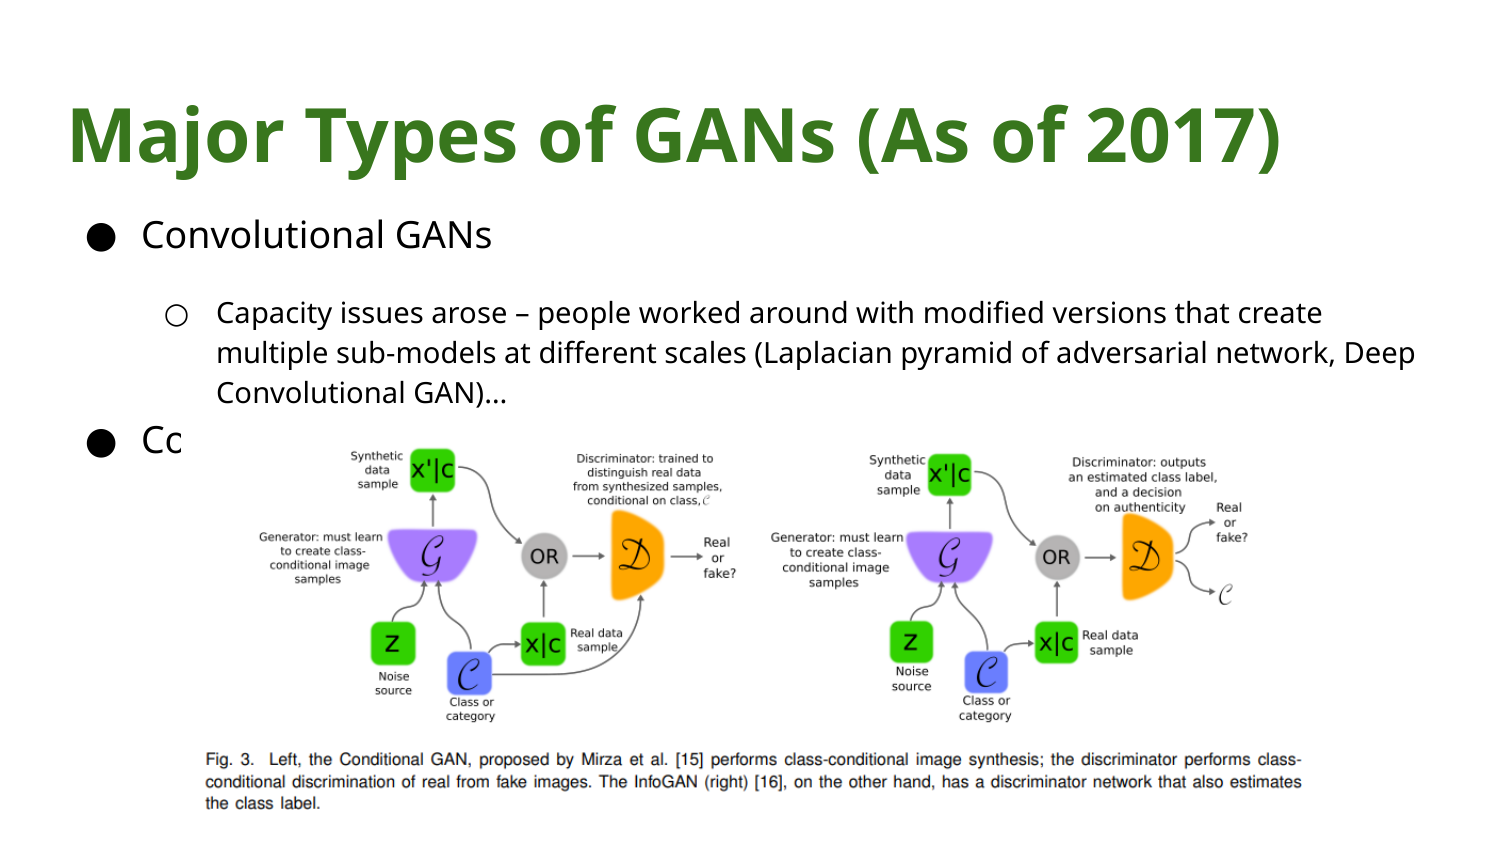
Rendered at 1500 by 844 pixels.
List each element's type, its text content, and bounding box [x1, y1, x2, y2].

list Convolutional GANs Capacity issues arose – people worked around with modified versions that create multiple sub-models at different scales (Laplacian pyramid of adversarial network, Deep Convolutional GAN)… Conditional GANs, InfoGAN [51, 189, 1449, 750]
picture [180, 421, 1319, 828]
title Major Types of GANs (As of 2017) [51, 72, 1449, 167]
